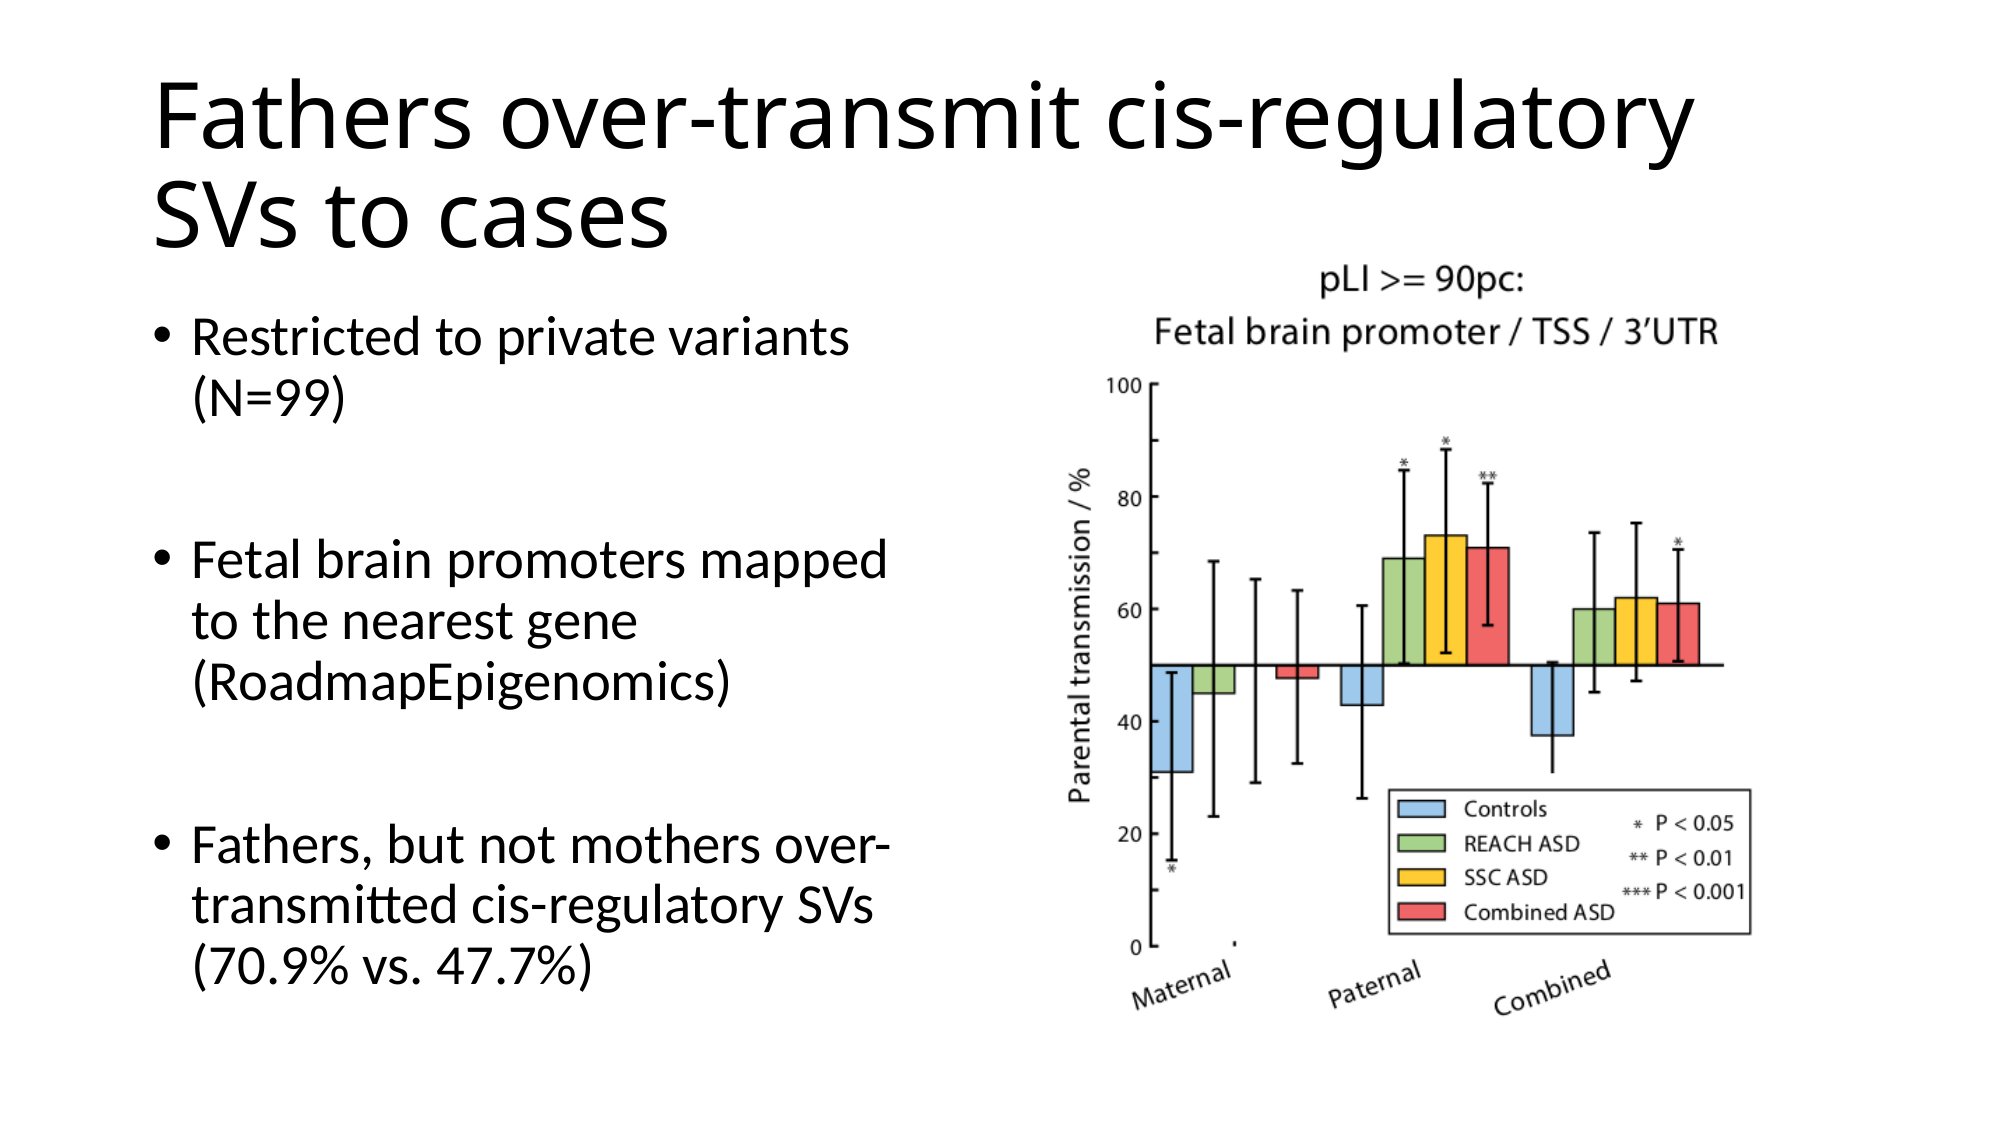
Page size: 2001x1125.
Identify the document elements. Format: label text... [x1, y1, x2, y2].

title Fathers over-transmit cis-regulatory SVs to cases [137, 59, 1863, 278]
list Restricted to private variants (N=99) Fetal brain promoters mapped to the nearest gene (RoadmapEpigenomics) Fathers, but not mothers over-transmitted cis-regulatory SVs (70.9% vs. 47.7%) [137, 299, 919, 1014]
picture [1038, 252, 1822, 1032]
